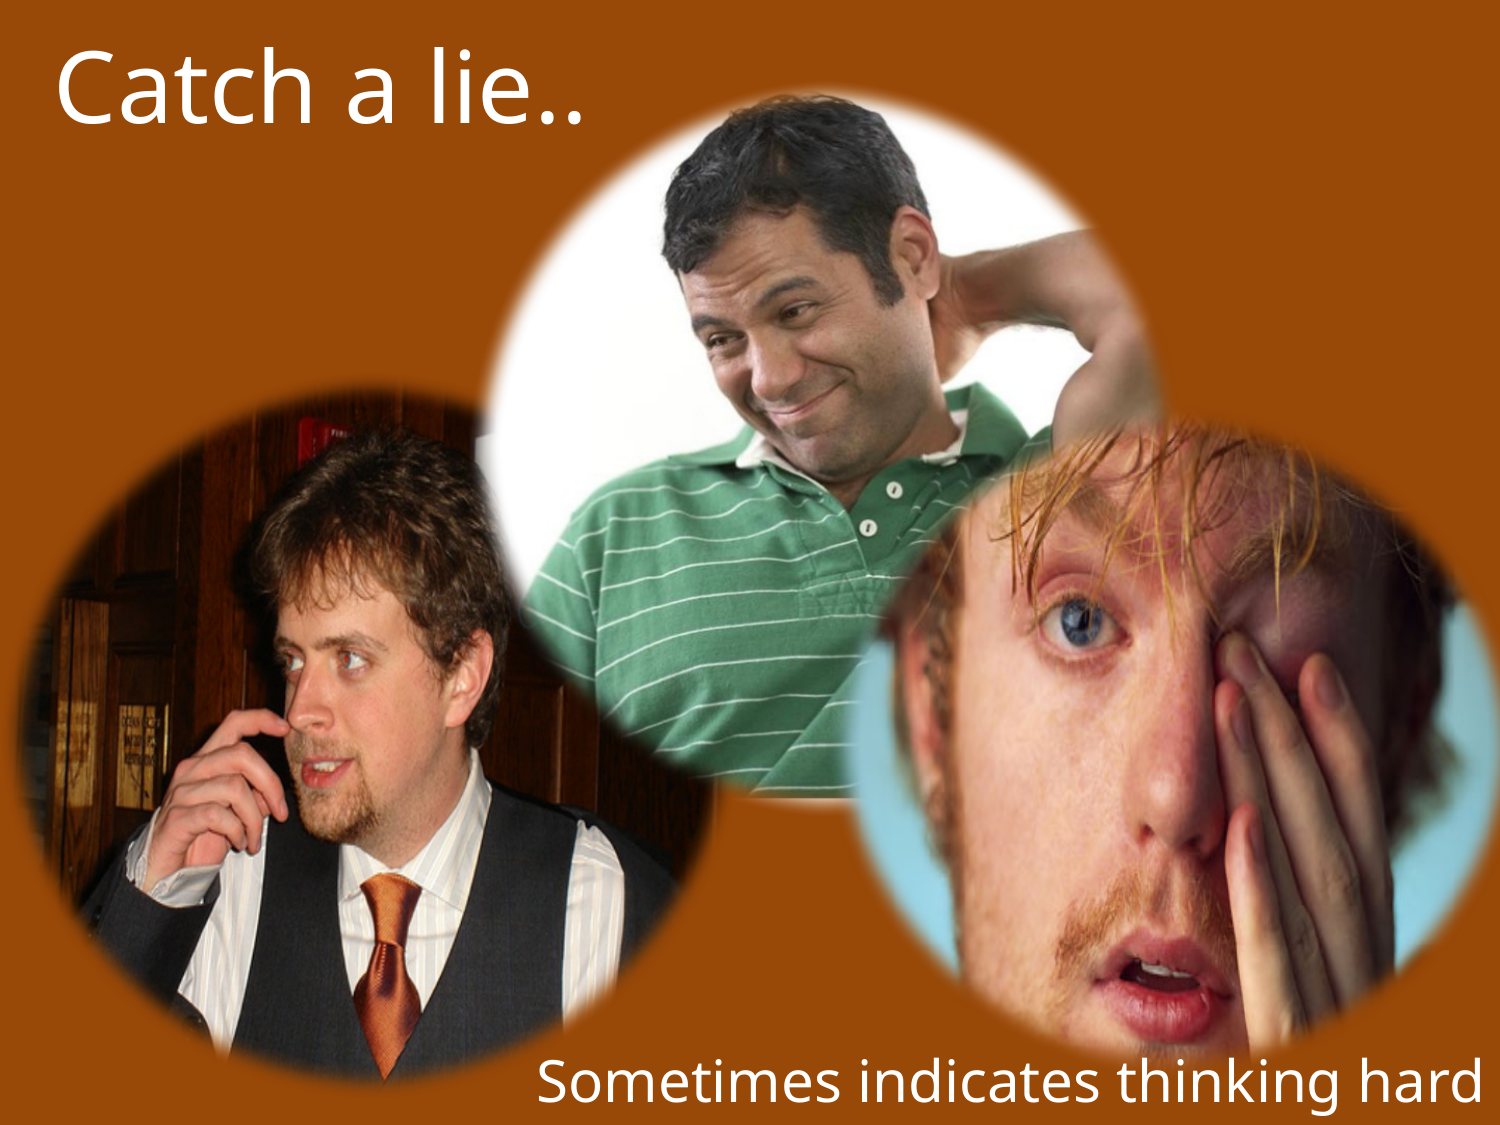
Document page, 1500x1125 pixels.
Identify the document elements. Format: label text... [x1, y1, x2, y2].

picture [0, 78, 1500, 1100]
text_box Sometimes indicates thinking hard [521, 1037, 1500, 1122]
title Catch a lie.. [0, 5, 743, 161]
